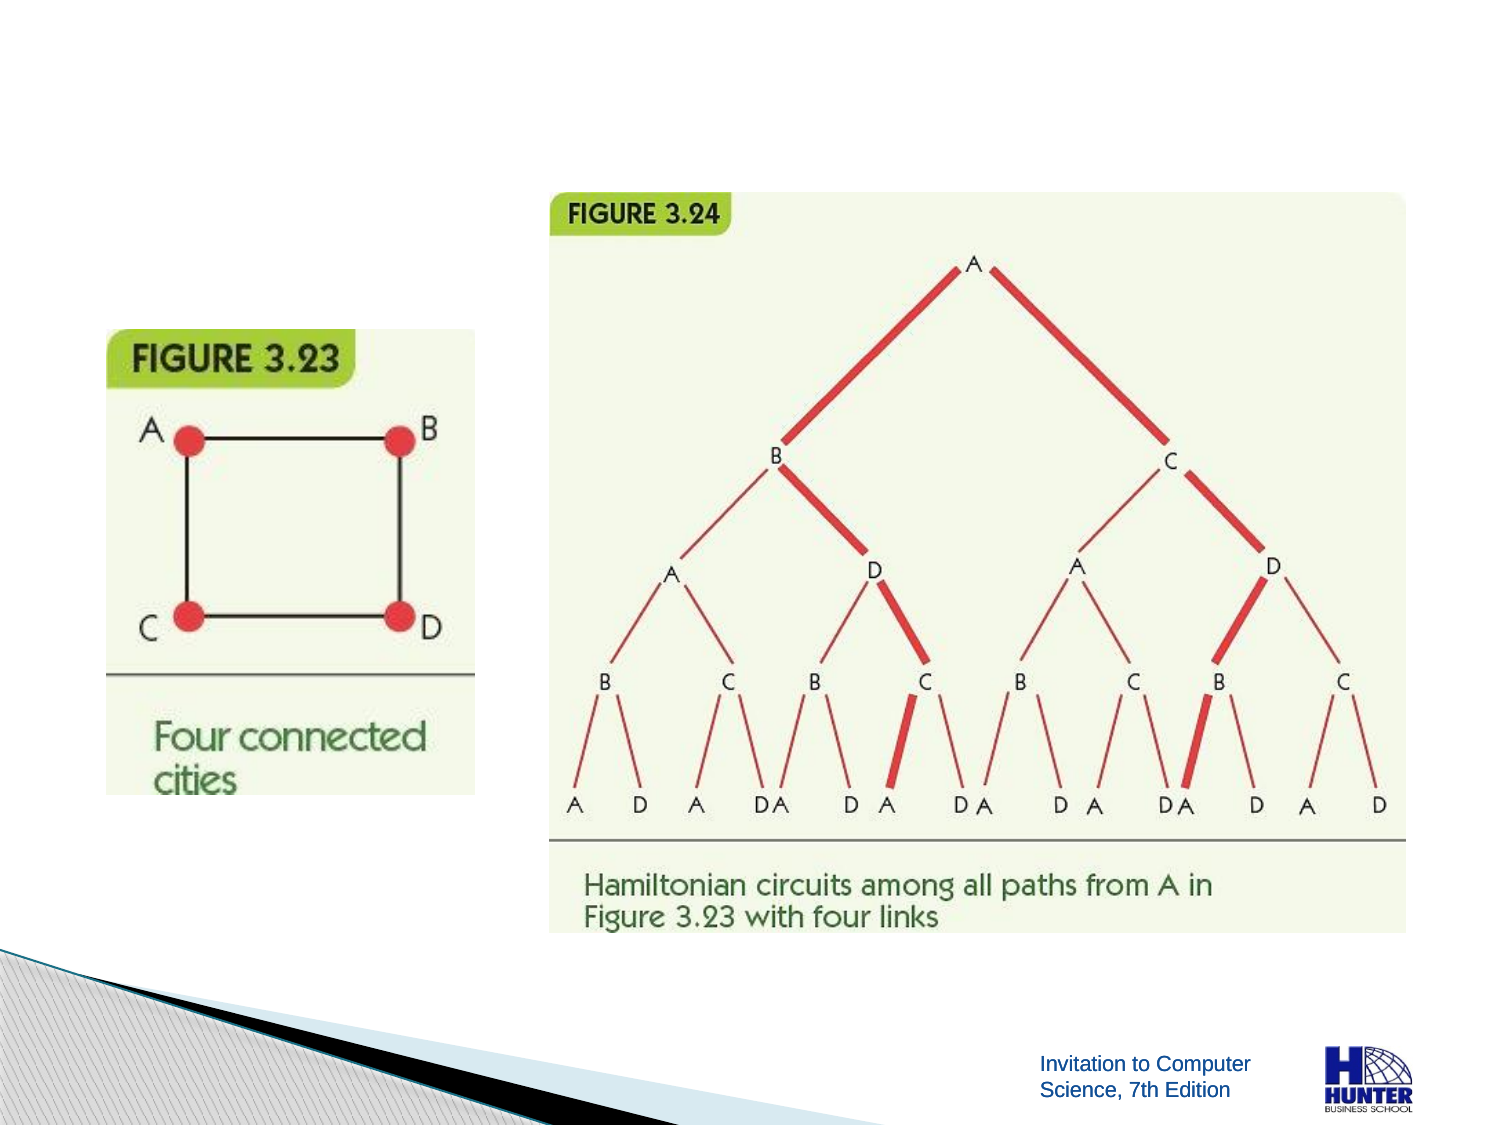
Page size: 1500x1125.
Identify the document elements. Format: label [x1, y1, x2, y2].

picture [549, 192, 1406, 933]
picture [106, 329, 476, 796]
picture [1325, 1046, 1413, 1113]
